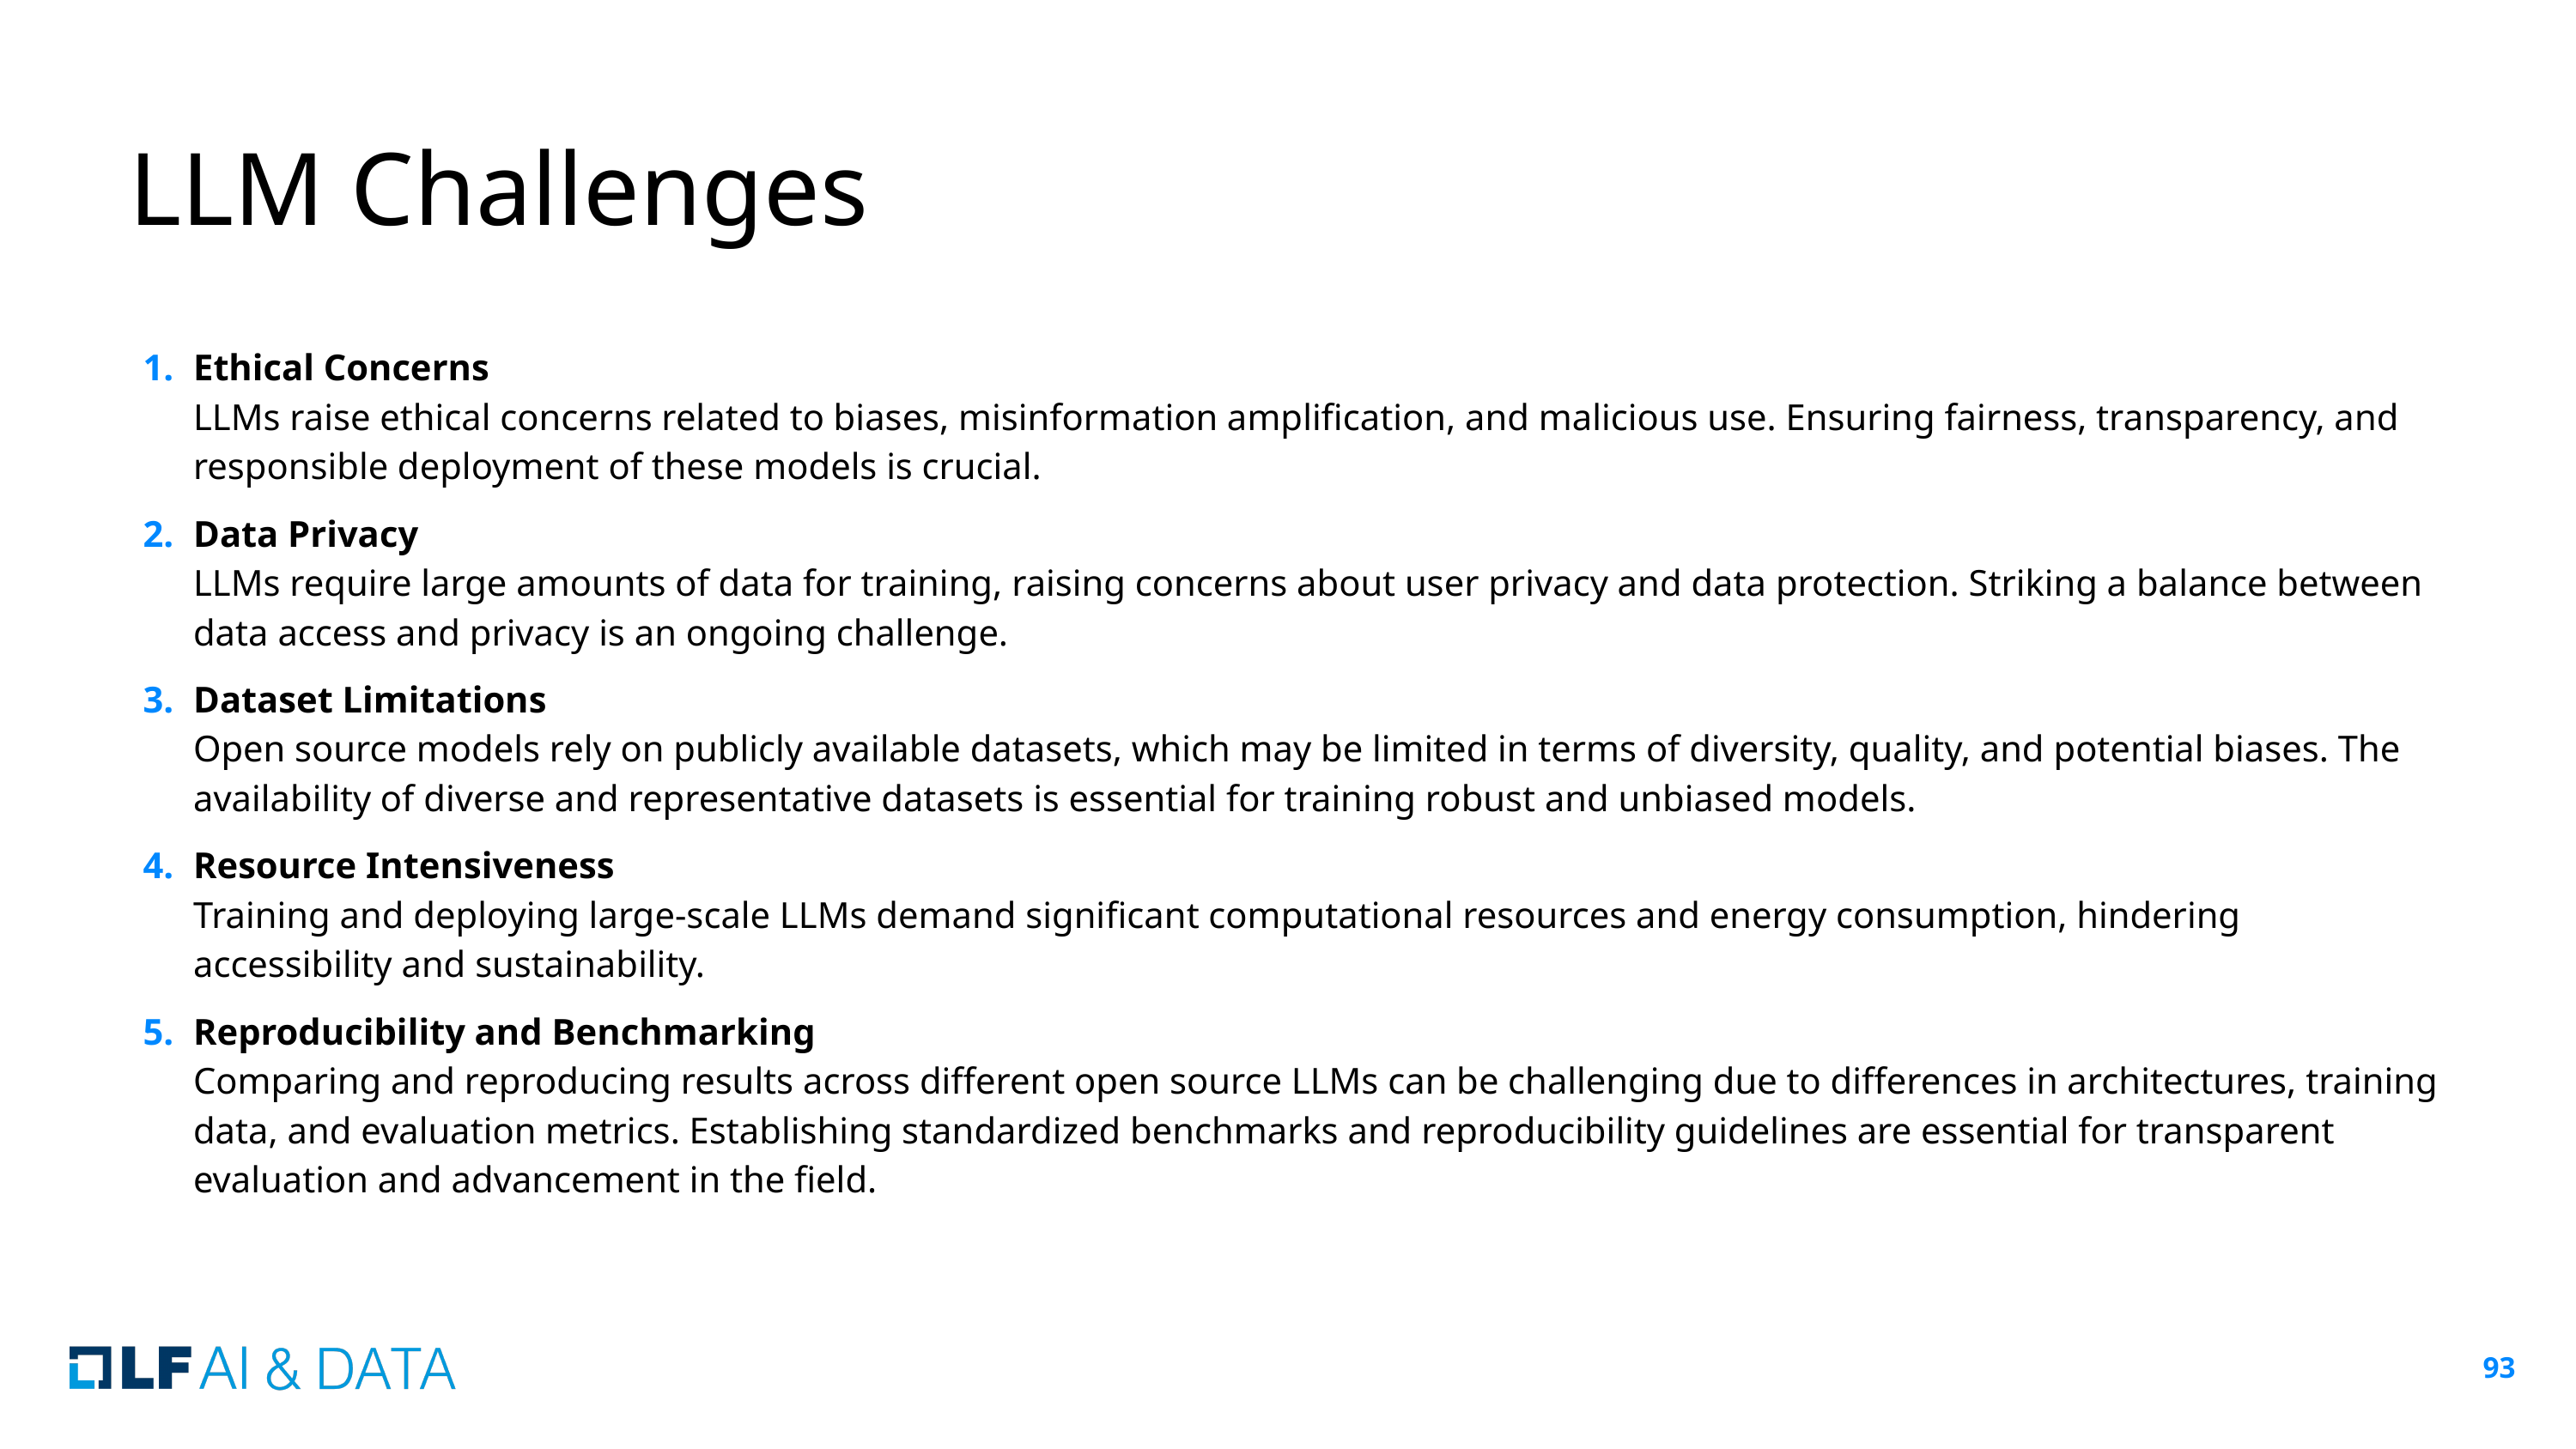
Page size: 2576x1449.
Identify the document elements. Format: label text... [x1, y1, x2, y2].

title LLM Challenges [129, 124, 2530, 287]
list Ethical Concerns LLMs raise ethical concerns related to biases, misinformation amplification, and malicious use. Ensuring fairness, transparency, and responsible deployment of these models is crucial. Data Privacy LLMs require large amounts of data for training, raising concerns about user privacy and data protection. Striking a balance between data access and privacy is an ongoing challenge. Dataset Limitations Open source models rely on publicly available datasets, which may be limited in terms of diversity, quality, and potential biases. The availability of diverse and representative datasets is essential for training robust and unbiased models. Resource Intensiveness Training and deploying large-scale LLMs demand significant computational resources and energy consumption, hindering accessibility and sustainability. Reproducibility and Benchmarking Comparing and reproducing results across different open source LLMs can be challenging due to differences in architectures, training data, and evaluation metrics. Establishing standardized benchmarks and reproducibility guidelines are essential for transparent evaluation and advancement in the field. [129, 338, 2447, 1301]
slide_number ‹#› [2386, 1313, 2542, 1425]
picture [61, 1341, 461, 1397]
